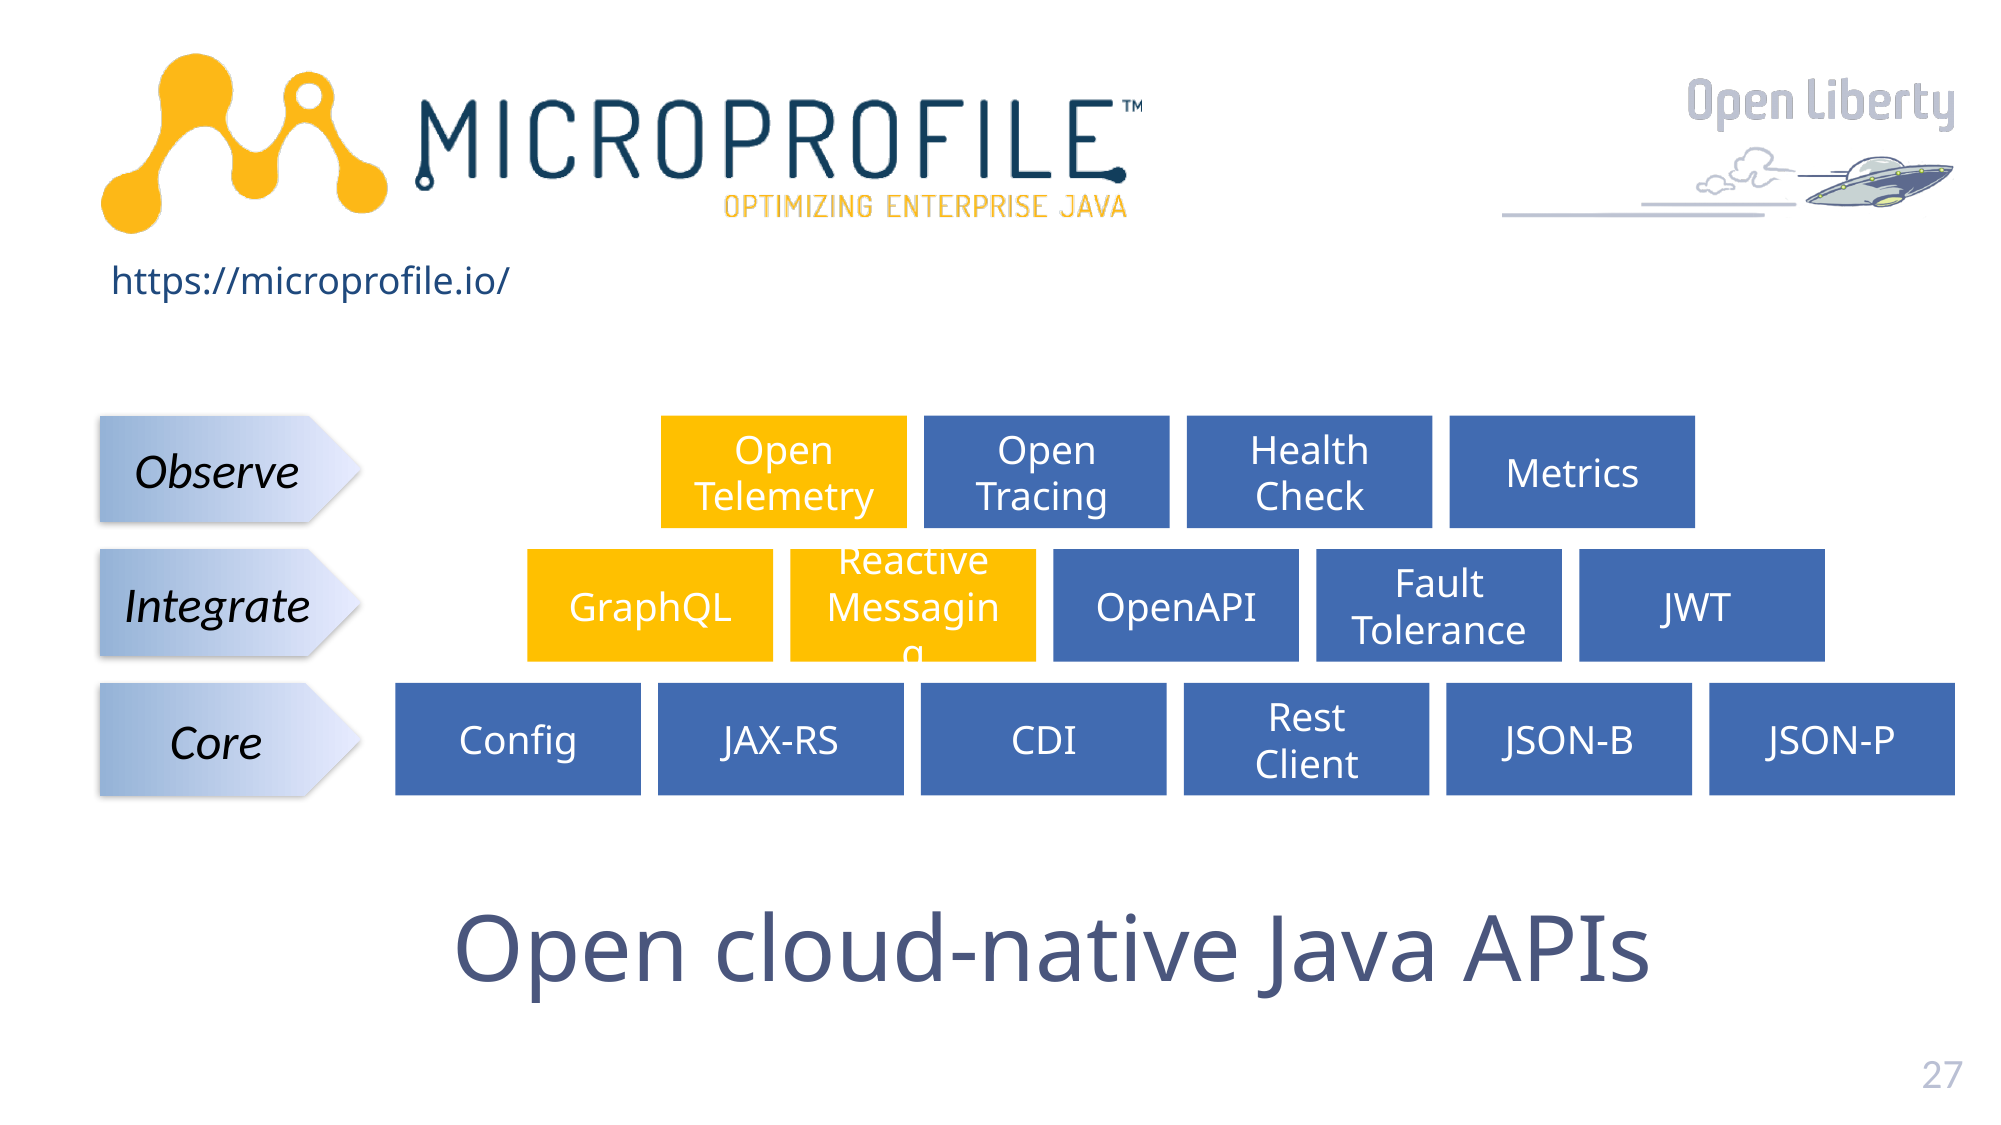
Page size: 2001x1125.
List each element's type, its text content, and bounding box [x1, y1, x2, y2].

text_box JSON-B [1446, 682, 1693, 796]
picture [1470, 73, 2001, 237]
text_box Config [395, 682, 641, 796]
text_box Reactive Messaging [790, 549, 1037, 662]
text_box Fault Tolerance [1316, 549, 1562, 662]
text_box https://microprofile.io/ [96, 249, 526, 361]
text_box Integrate [99, 548, 362, 657]
picture [99, 51, 1142, 236]
text_box GraphQL [527, 549, 774, 662]
text_box Open Telemetry [661, 415, 907, 529]
title Open cloud-native Java APIs [190, 835, 1916, 1054]
text_box JWT [1579, 549, 1825, 662]
text_box OpenAPI [1053, 549, 1299, 662]
text_box JAX-RS [658, 682, 904, 796]
text_box Rest Client [1183, 682, 1430, 796]
text_box Metrics [1449, 415, 1696, 529]
text_box Open Tracing [924, 415, 1170, 529]
text_box Observe [99, 414, 362, 523]
text_box JSON-P [1709, 682, 1955, 796]
text_box CDI [920, 682, 1167, 796]
text_box Core [99, 682, 362, 797]
text_box Health Check [1186, 415, 1433, 529]
